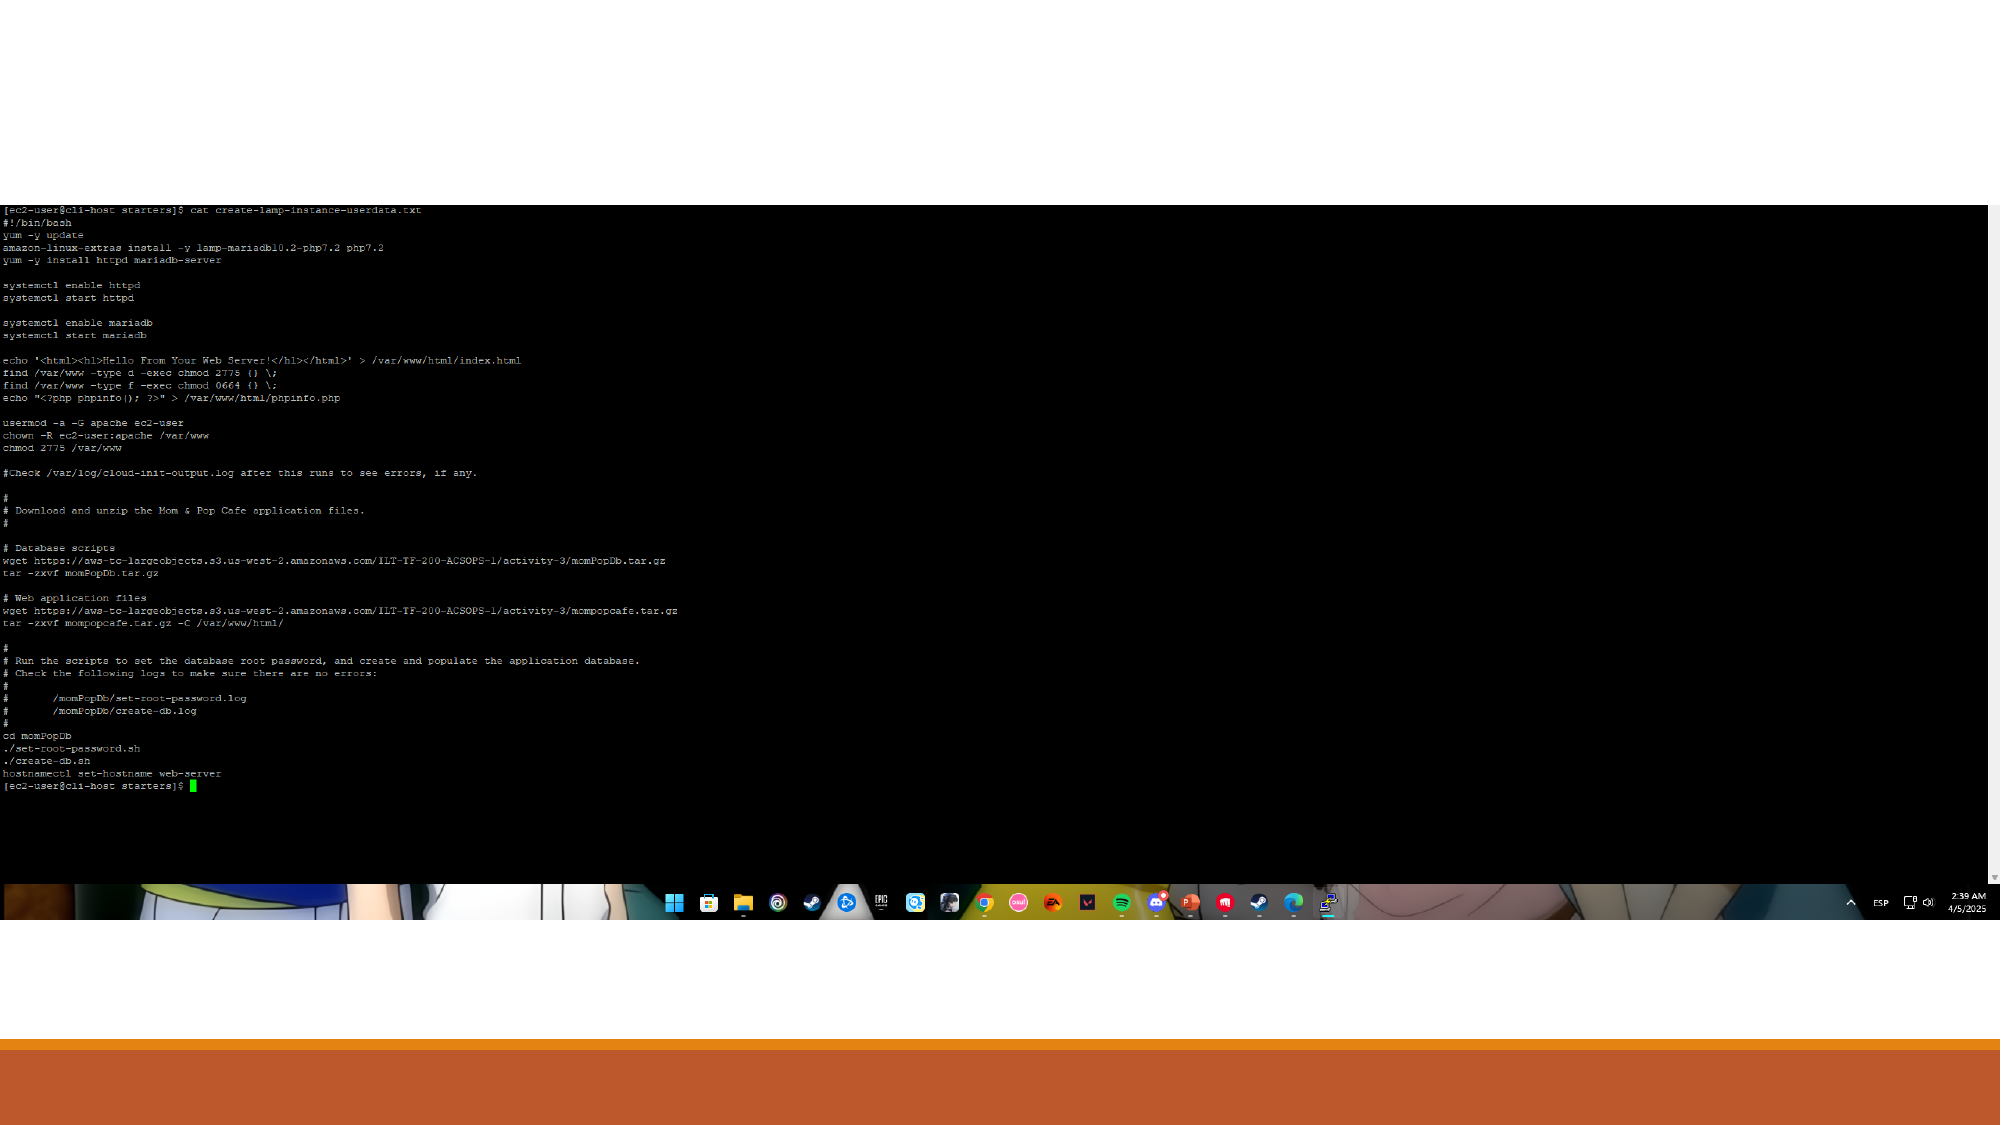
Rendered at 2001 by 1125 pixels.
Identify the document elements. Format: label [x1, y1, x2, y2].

picture [0, 204, 2000, 921]
